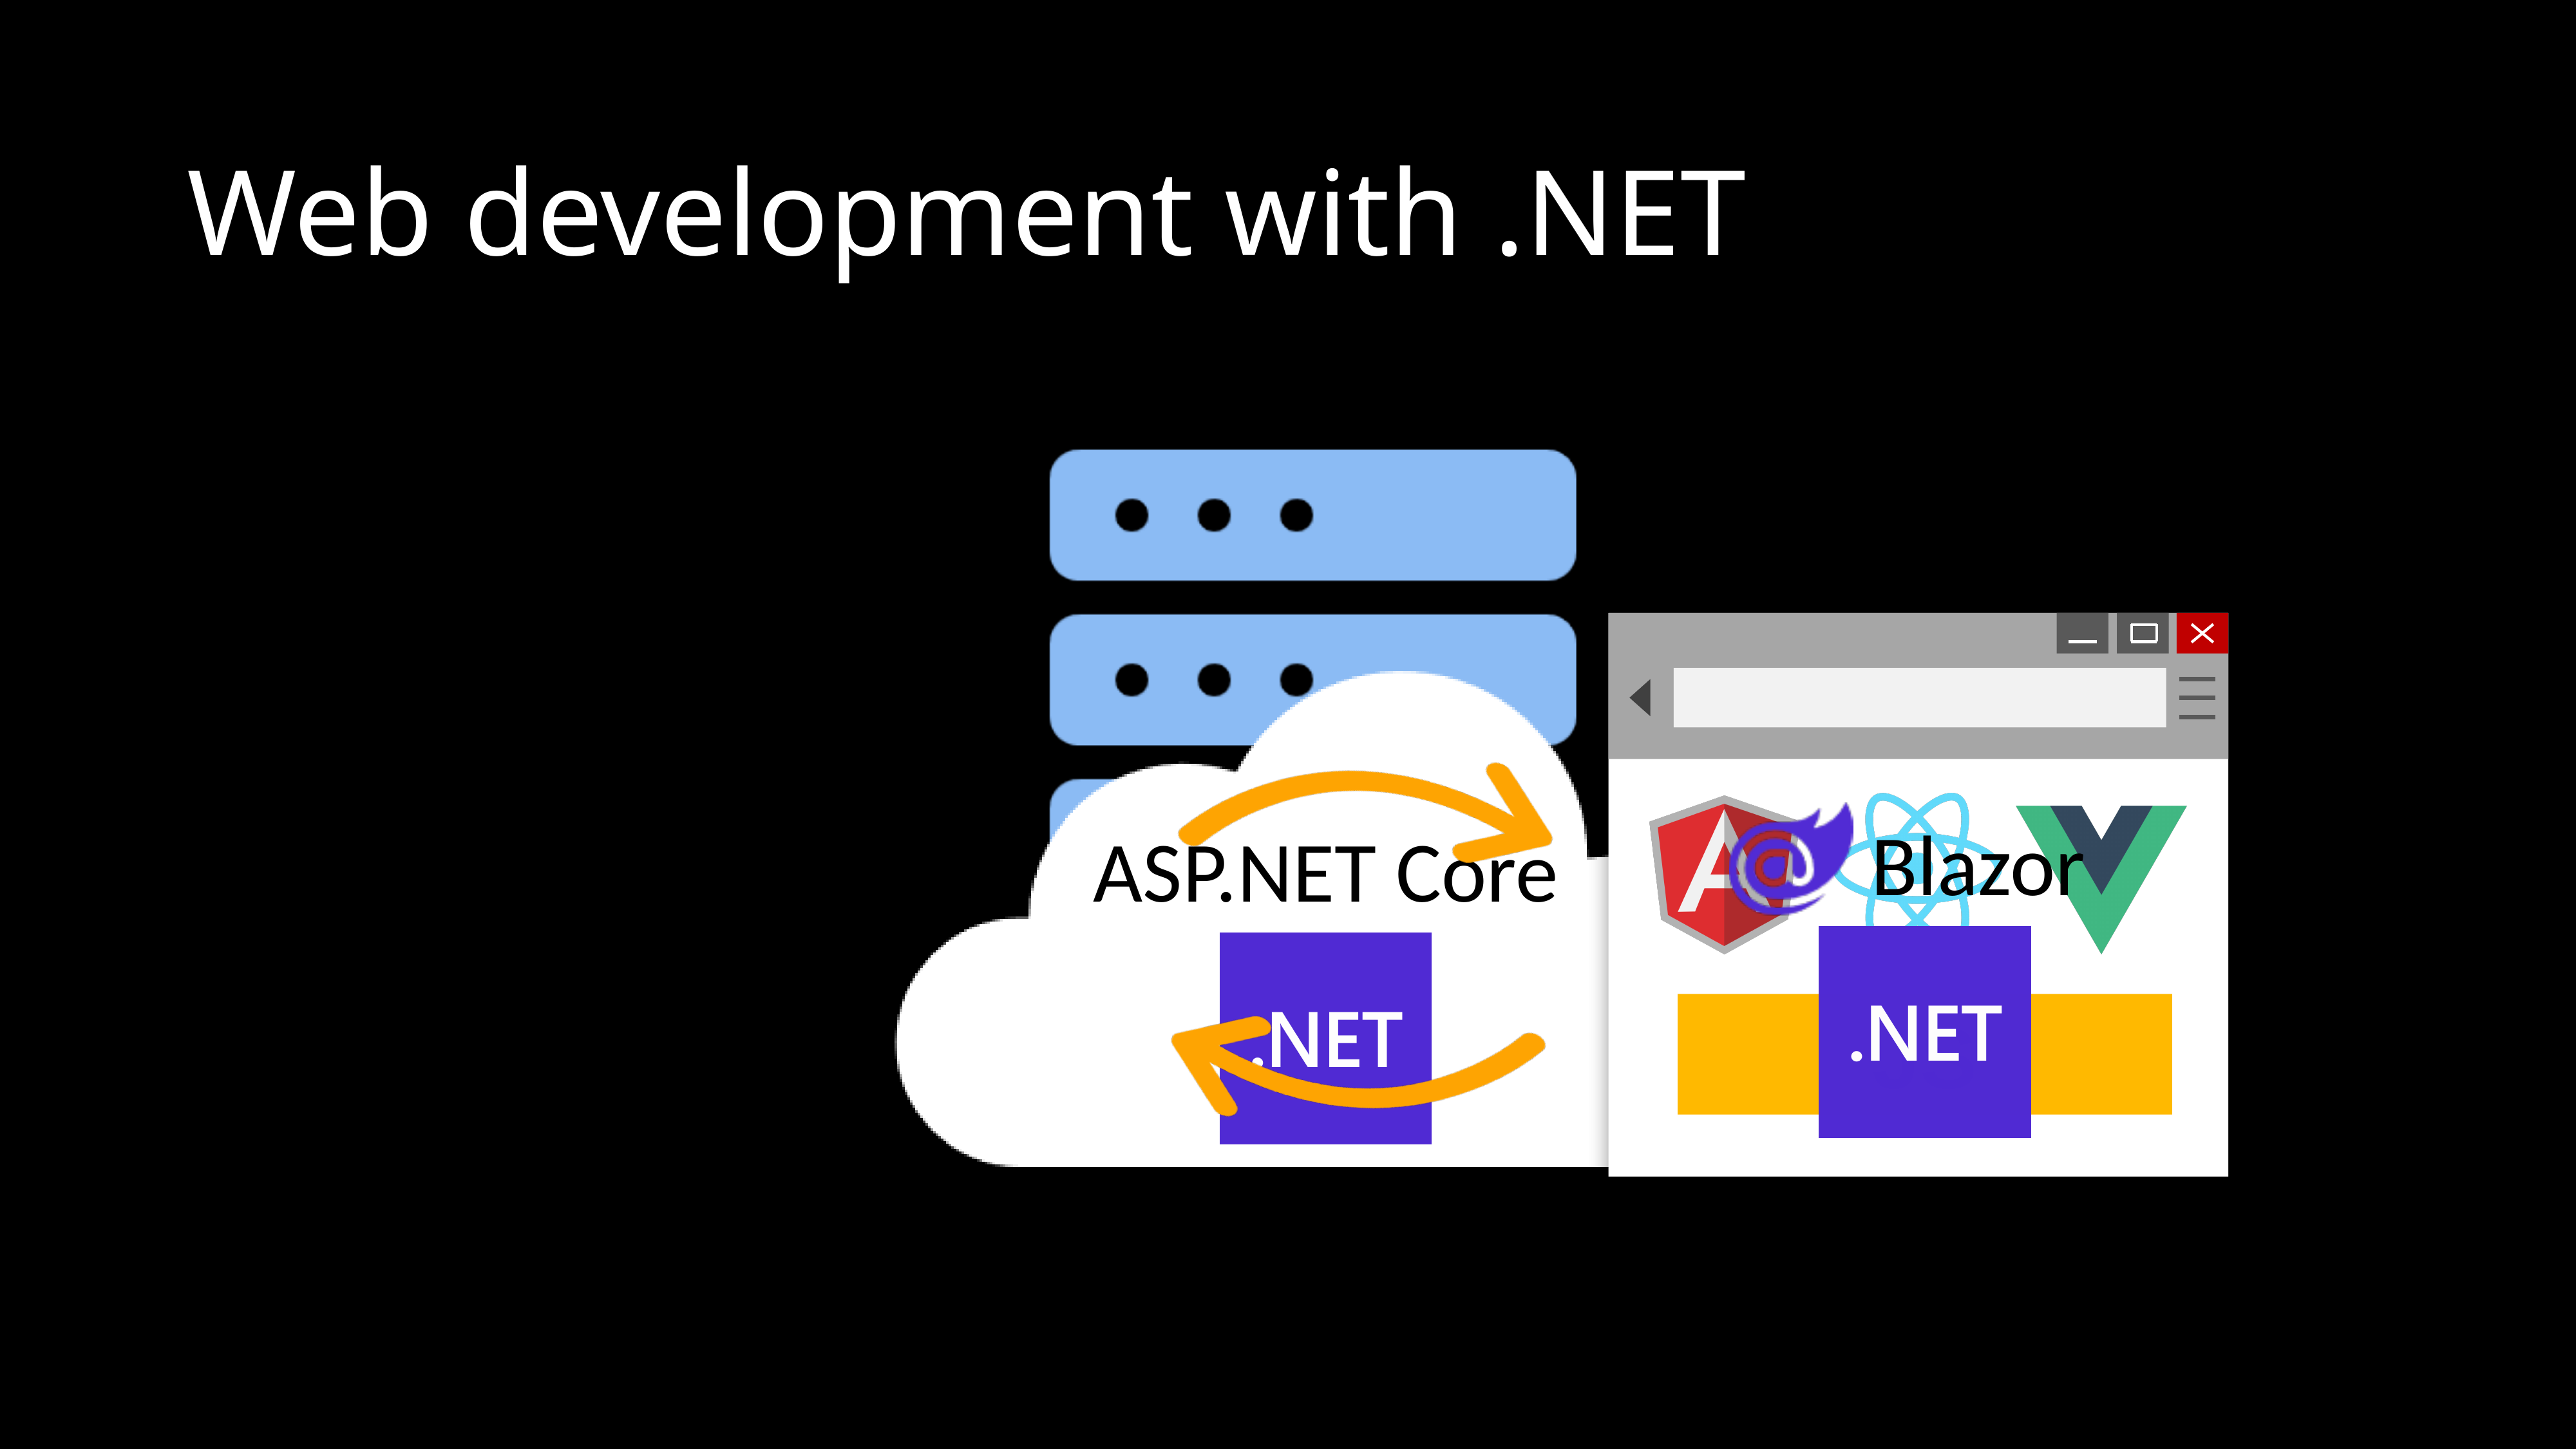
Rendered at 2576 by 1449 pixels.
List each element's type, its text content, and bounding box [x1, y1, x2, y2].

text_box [1074, 811, 1121, 1144]
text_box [835, 359, 1828, 1416]
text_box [1729, 797, 2122, 1138]
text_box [1649, 766, 2187, 972]
title Web development with .NET [177, 77, 2399, 357]
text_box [1121, 612, 2229, 1208]
